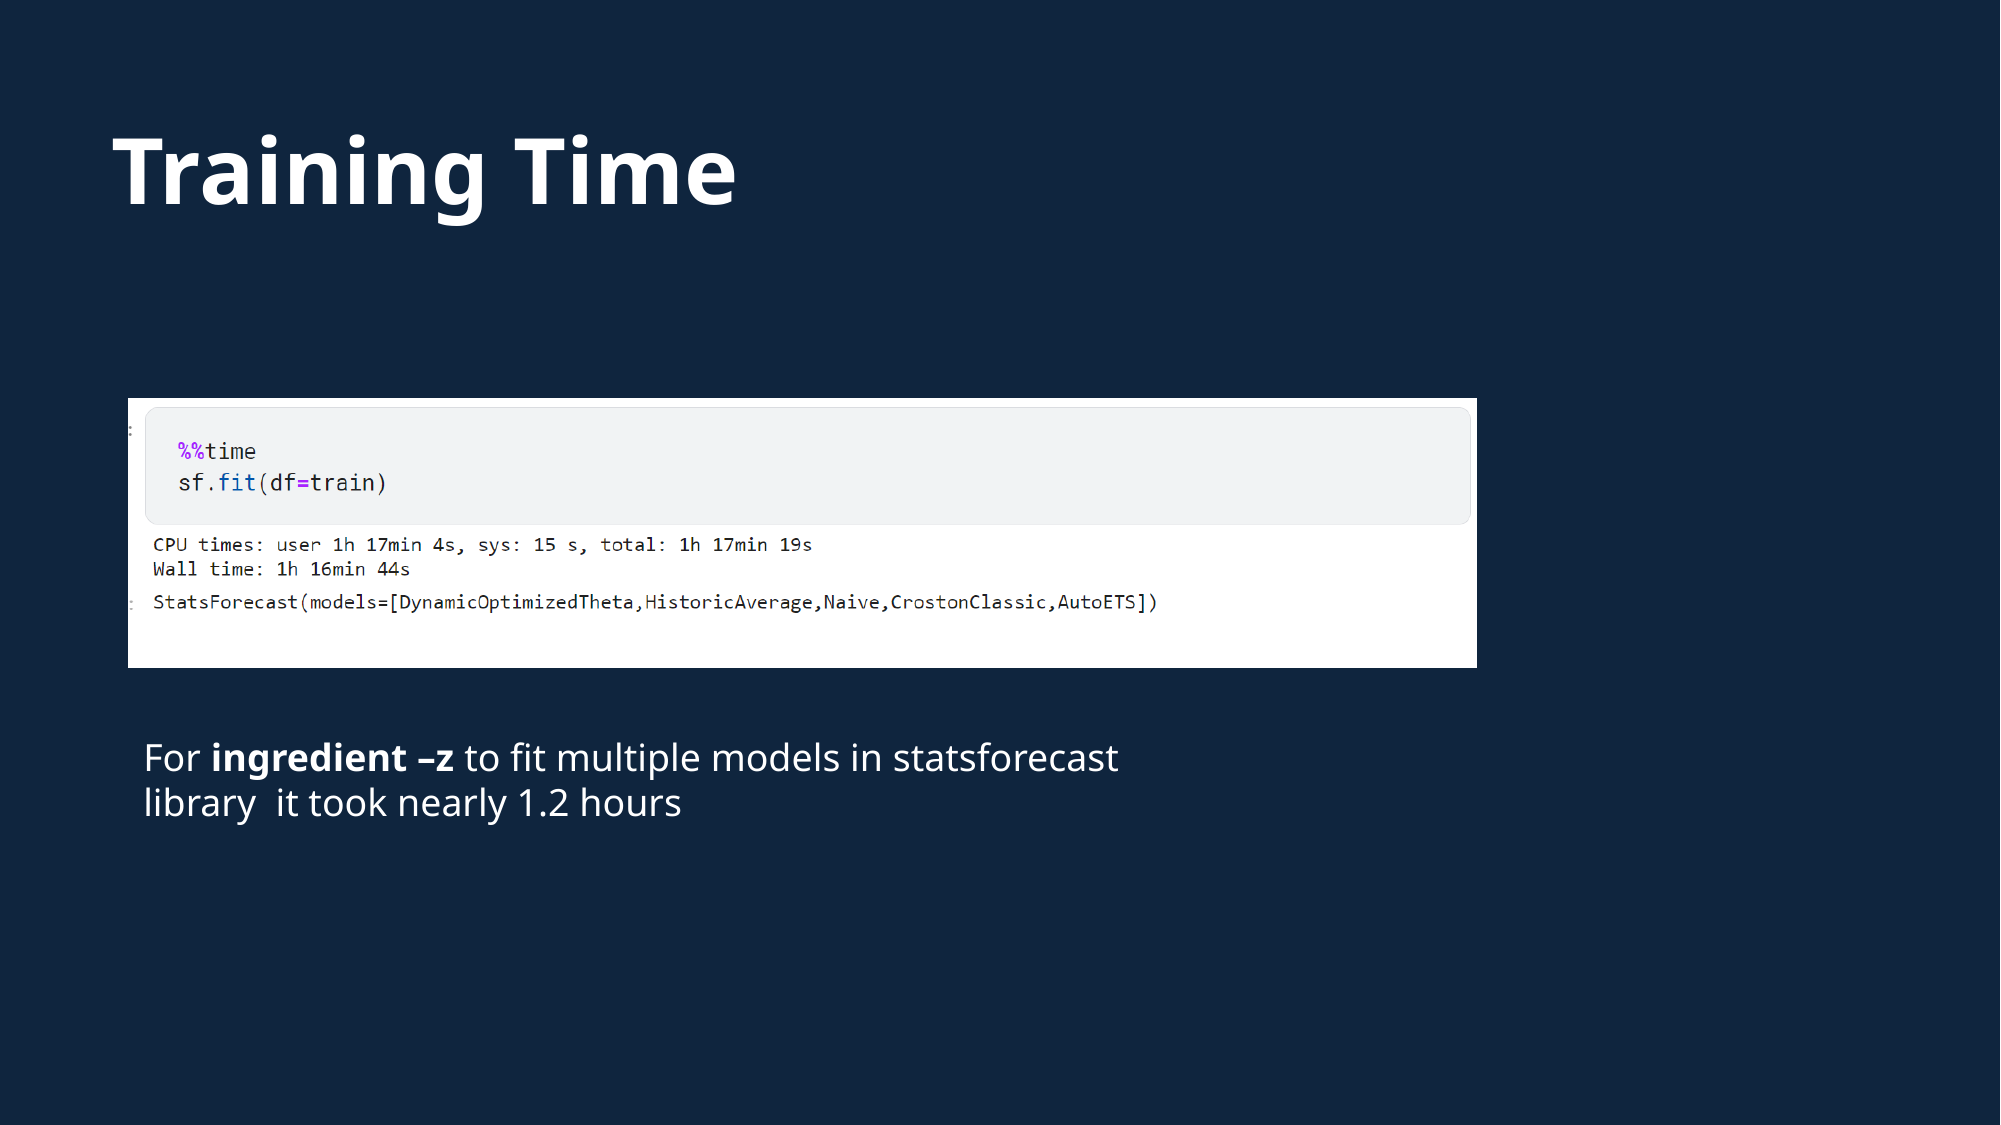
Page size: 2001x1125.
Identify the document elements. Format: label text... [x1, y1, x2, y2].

title Training Time [96, 83, 1822, 267]
picture [128, 398, 1477, 668]
text_box For ingredient –z to fit multiple models in statsforecast library it took nearly 1.2 hours [128, 726, 1161, 832]
